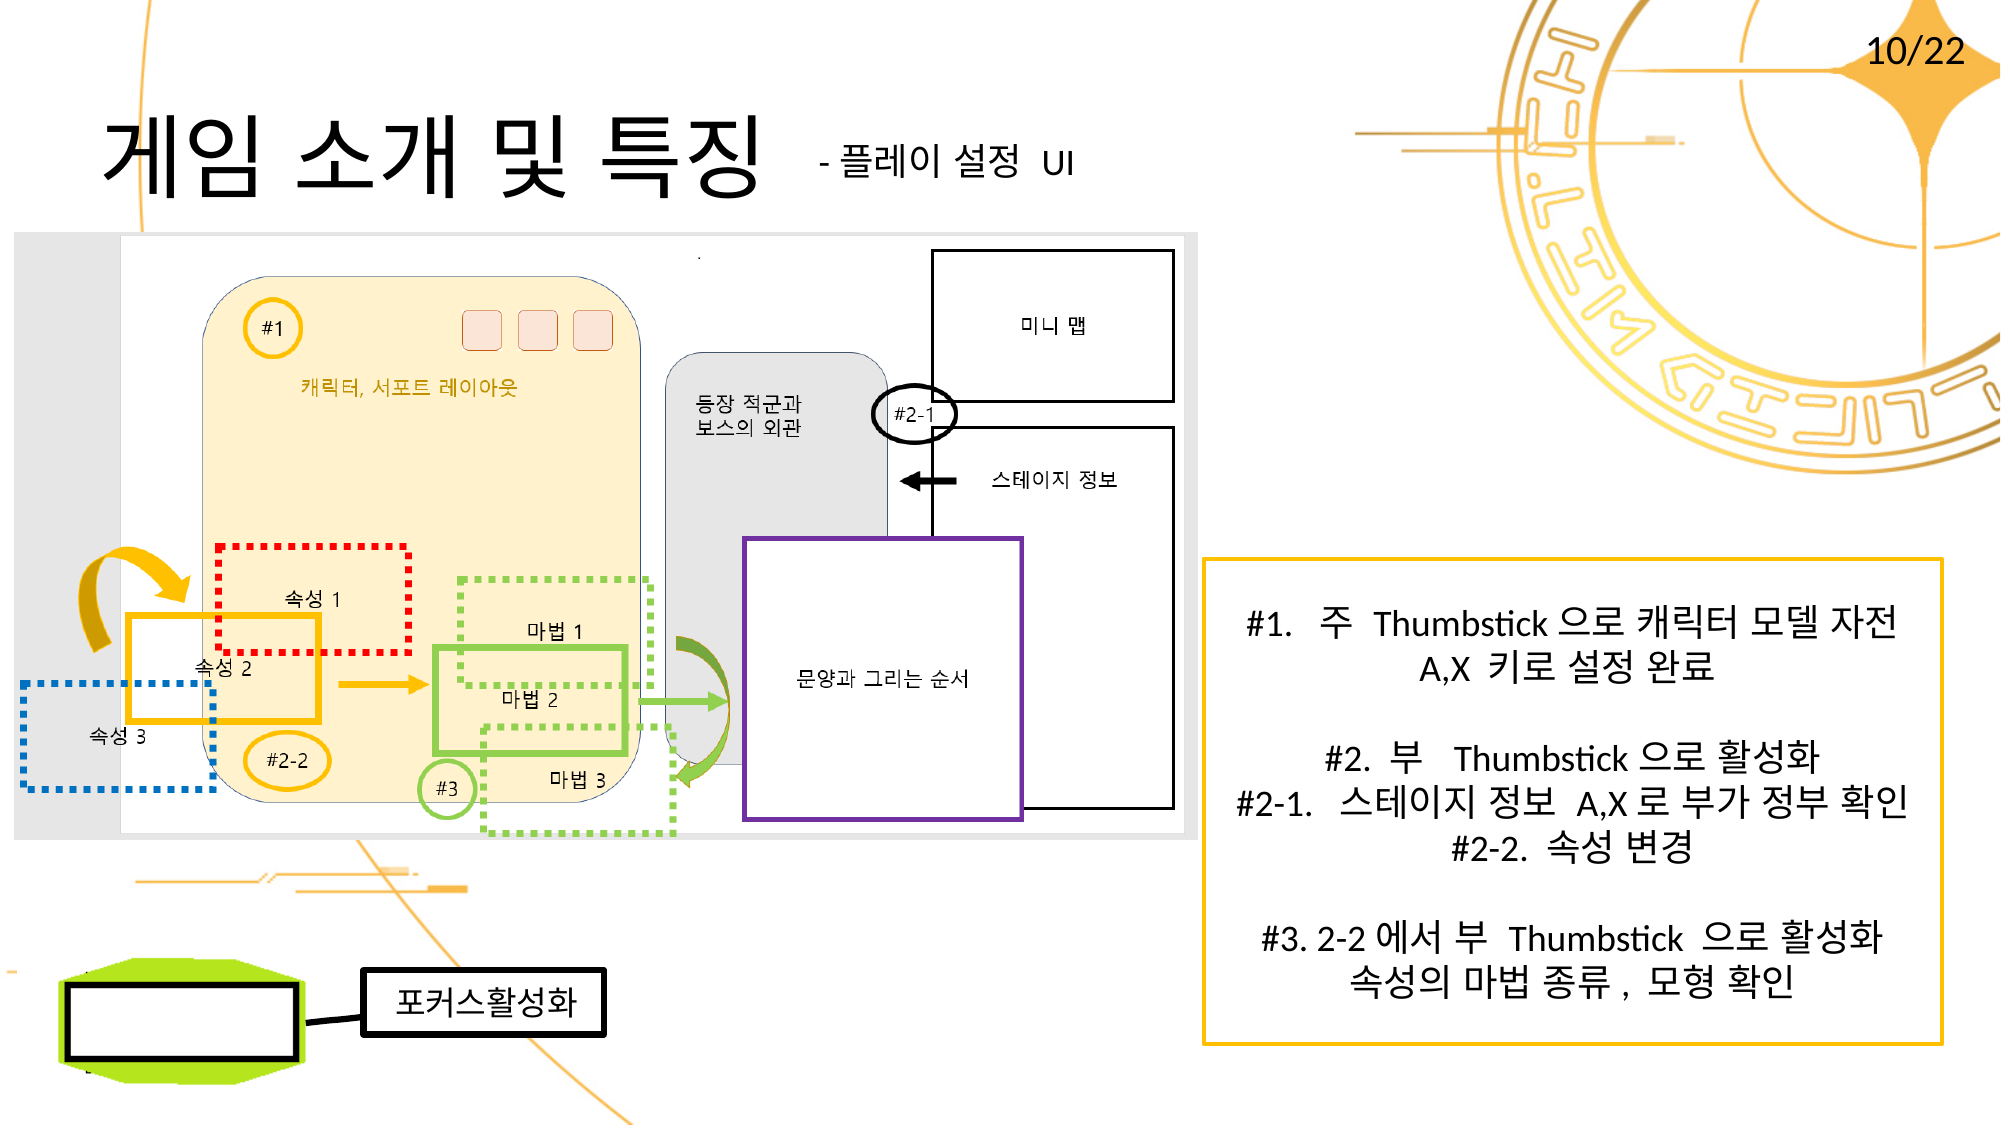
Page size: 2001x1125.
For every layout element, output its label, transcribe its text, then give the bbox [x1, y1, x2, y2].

text_box -플레이 설정 UI [803, 130, 1090, 191]
text_box 10/22 [1850, 15, 1982, 80]
picture [0, 0, 2001, 1125]
text_box #1. 주 Thumbstick으로 캐릭터 모델 자전 A,X 키로 설정 완료 #2. 부 Thumbstick으로 활성화 #2-1. 스테이지 정보 A,X로 부가 정부 확인 #2-2. 속성 변경 #3. 2-2에서 부 Thumbstick 으로 활성화 속성의 마법 종류, 모형 확인 [1202, 557, 1944, 1046]
text_box 포커스활성화 [395, 968, 606, 1037]
title 게임 소개 및 특징 [84, 52, 1810, 271]
